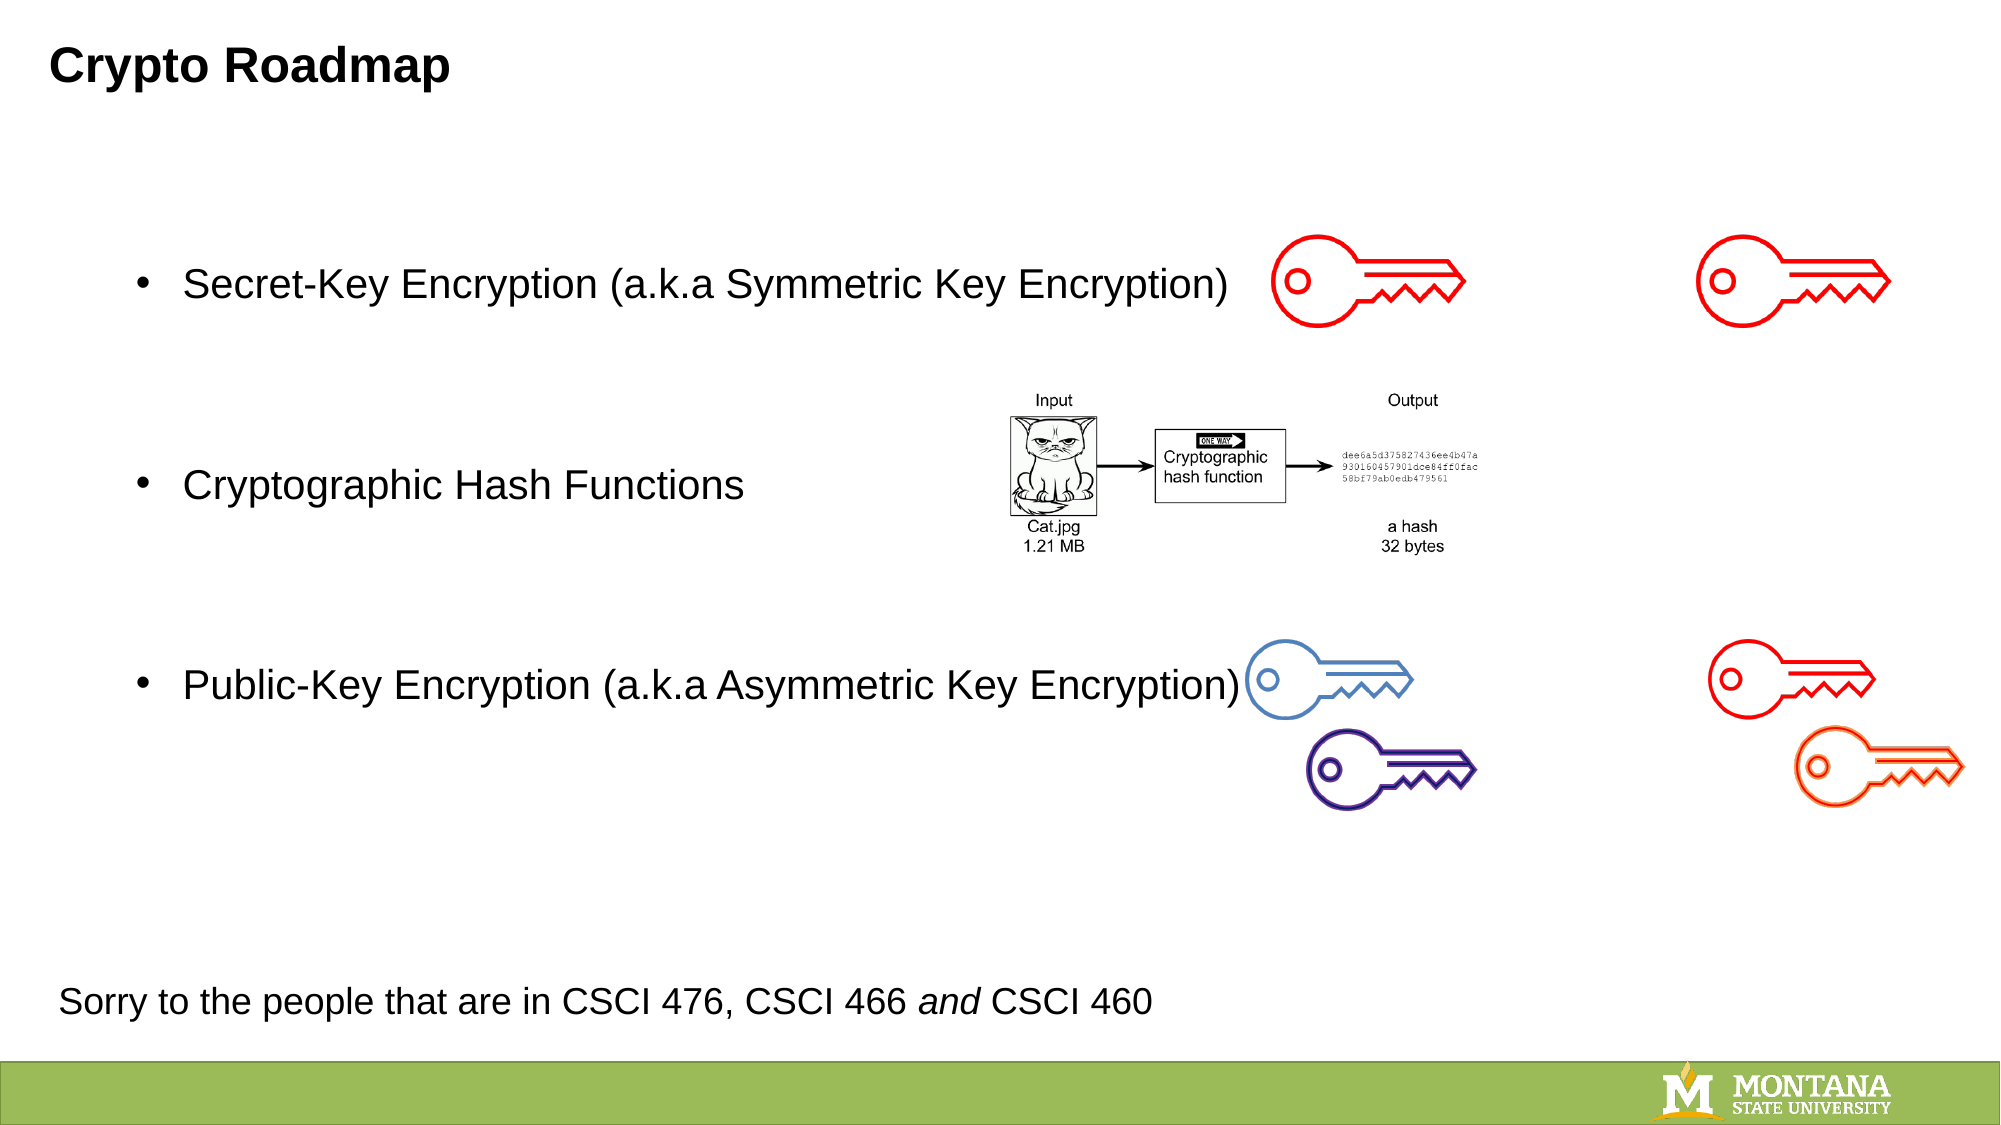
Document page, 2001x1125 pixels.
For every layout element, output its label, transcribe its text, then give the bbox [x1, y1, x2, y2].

picture [1008, 174, 1483, 557]
text_box Crypto Roadmap [0, 24, 913, 100]
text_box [0, 1060, 1647, 1125]
picture [1687, 174, 1901, 388]
text_box Sorry to the people that are in CSCI 476, CSCI 466 and CSCI 460 [43, 969, 1169, 1030]
picture [1237, 587, 1484, 862]
picture [1649, 1060, 1892, 1122]
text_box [1892, 1060, 2000, 1125]
picture [1699, 587, 1972, 859]
text_box Secret-Key Encryption (a.k.a Symmetric Key Encryption) Cryptographic Hash Functions Public-Key Encryption (a.k.a Asymmetric Key Encryption) [121, 249, 1257, 765]
